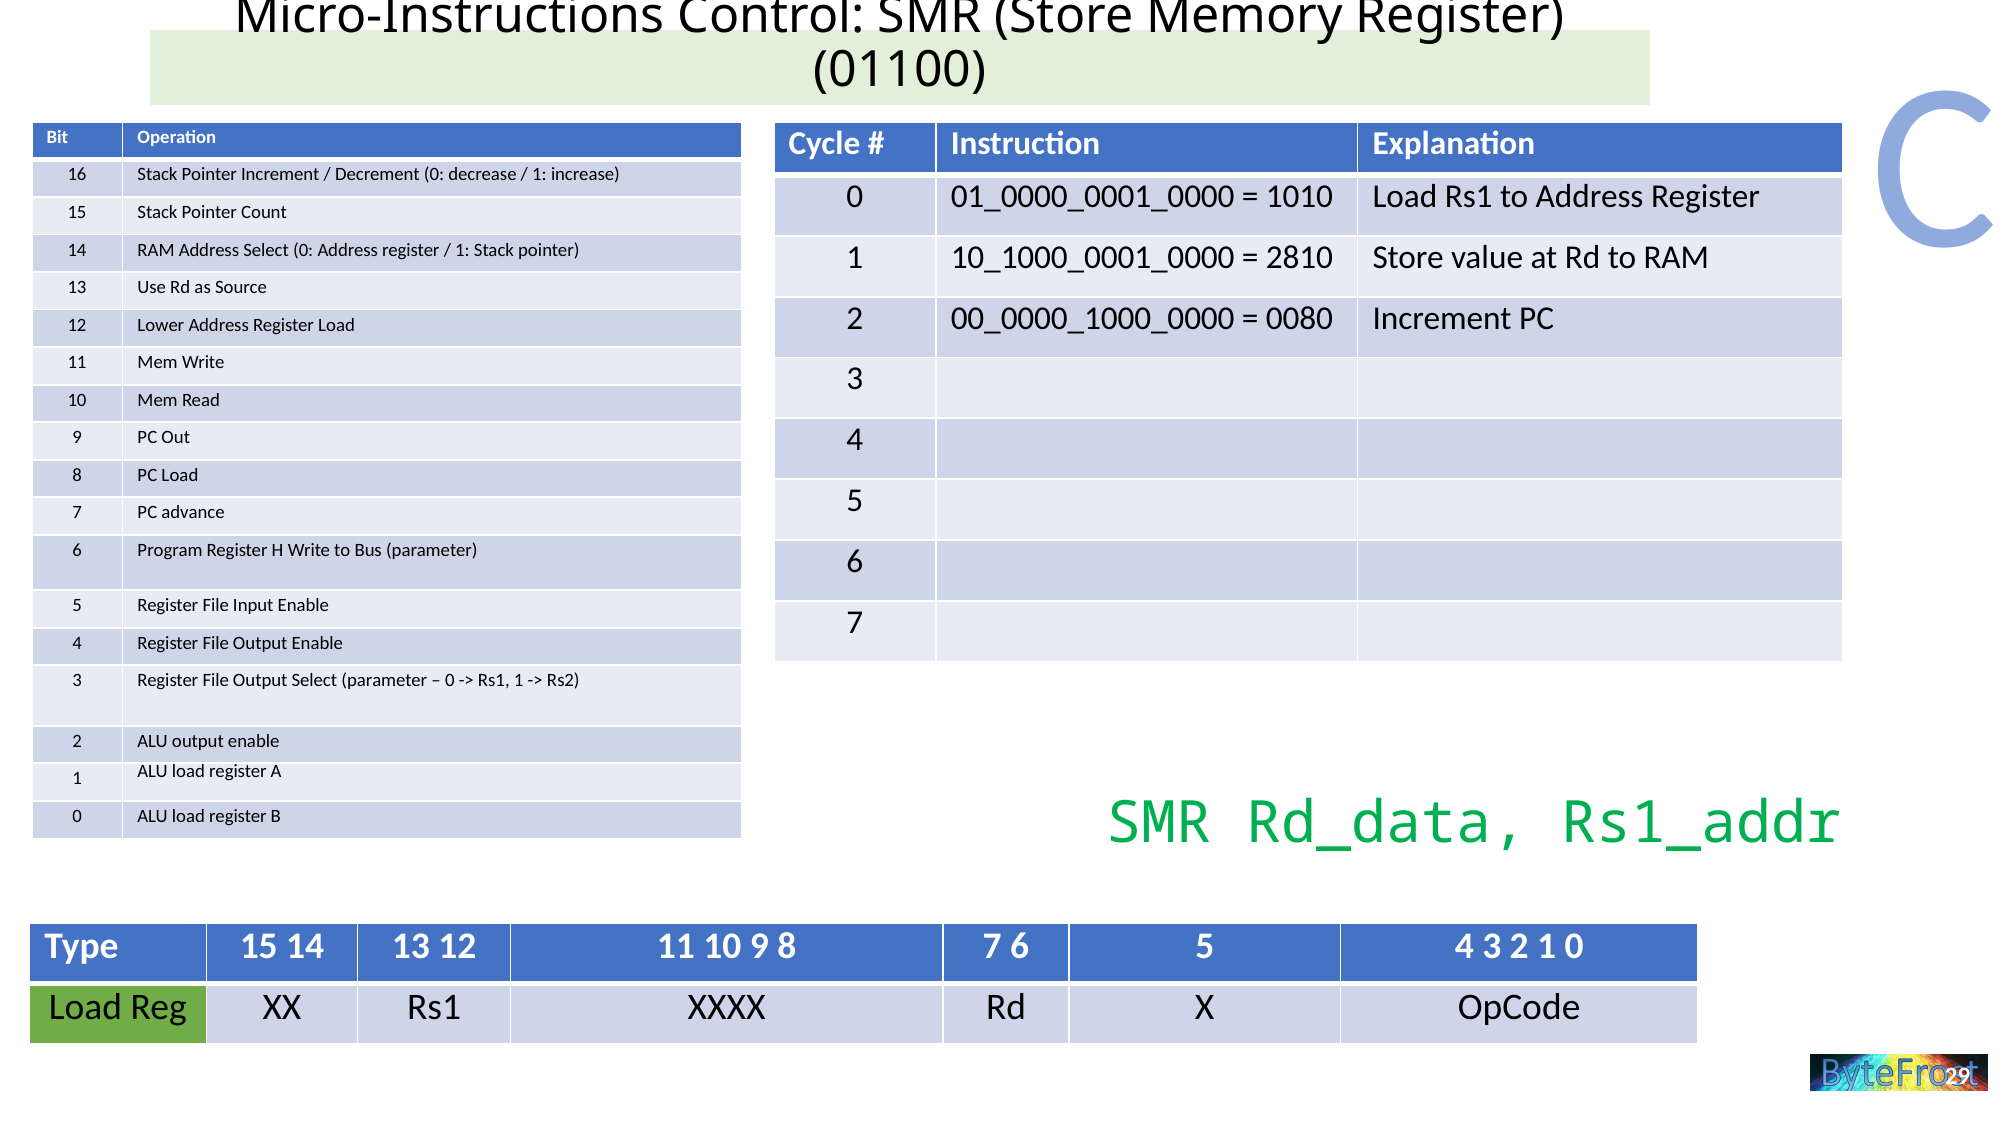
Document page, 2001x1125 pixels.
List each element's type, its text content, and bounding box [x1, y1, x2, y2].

table_cell [1358, 358, 1842, 417]
table_cell Use Rd as Source [123, 273, 741, 309]
table_header 11 10 9 8 [511, 924, 942, 981]
table_cell Register File Output Select (parameter – 0 -> Rs1, 1 -> Rs2) [123, 666, 741, 725]
table_cell 3 [775, 358, 935, 417]
table_cell 6 [775, 541, 935, 600]
table_cell [937, 358, 1357, 417]
table_cell 3 [33, 666, 122, 725]
table_cell Store value at Rd to RAM [1358, 237, 1842, 296]
table_cell 10 [33, 386, 122, 421]
table_cell Register File Input Enable [123, 591, 741, 627]
table_header Type [30, 924, 206, 981]
table_cell Program Register H Write to Bus (parameter) [123, 536, 741, 589]
table_cell Mem Write [123, 348, 741, 384]
table_cell Stack Pointer Increment / Decrement (0: decrease / 1: increase) [123, 162, 741, 196]
table_header Operation [123, 123, 741, 157]
table_header 7 6 [944, 924, 1068, 981]
table_header 15 14 [207, 924, 357, 981]
table_cell [1358, 480, 1842, 539]
table_cell 2 [775, 298, 935, 357]
table_cell ALU output enable [123, 727, 741, 762]
table_cell 13 [33, 273, 122, 309]
text_box C [1855, 0, 2000, 303]
table_cell 1 [33, 764, 122, 800]
table_cell 12 [33, 310, 122, 346]
table_cell 00_0000_1000_0000 = 0080 [937, 298, 1357, 357]
title Micro-Instructions Control: SMR (Store Memory Register) (01100) [150, 29, 1650, 105]
table_cell ALU load register B [123, 802, 741, 838]
table_cell OpCode [1341, 986, 1697, 1043]
table_cell 1 [775, 237, 935, 296]
table_cell 14 [33, 235, 122, 271]
table_cell Lower Address Register Load [123, 310, 741, 346]
table_cell 15 [33, 198, 122, 234]
table_cell 4 [33, 629, 122, 664]
table_cell Rs1 [358, 986, 510, 1043]
table_cell [937, 541, 1357, 600]
table_header 4 3 2 1 0 [1341, 924, 1697, 981]
table_cell [1358, 541, 1842, 600]
table_cell Register File Output Enable [123, 629, 741, 664]
table_cell Stack Pointer Count [123, 198, 741, 234]
table_cell XXXX [511, 986, 942, 1043]
table_cell 4 [775, 419, 935, 478]
picture [1810, 1054, 1988, 1091]
table_cell Load Rs1 to Address Register [1358, 178, 1842, 235]
table_cell 7 [775, 602, 935, 661]
table_header Explanation [1358, 123, 1842, 172]
text_box 29 [1535, 1044, 1986, 1105]
table_cell [1358, 602, 1842, 661]
table_cell 01_0000_0001_0000 = 1010 [937, 178, 1357, 235]
table_cell 11 [33, 348, 122, 384]
text_box SMR Rd_data, Rs1_addr [1056, 776, 1856, 862]
table_cell PC Out [123, 423, 741, 459]
table_cell 0 [33, 802, 122, 838]
table_cell Rd [944, 986, 1068, 1043]
table_cell [937, 602, 1357, 661]
table_cell 0 [775, 178, 935, 235]
table_cell PC advance [123, 498, 741, 534]
table_cell Mem Read [123, 386, 741, 421]
table_cell Increment PC [1358, 298, 1842, 357]
table_cell ALU load register A [123, 764, 741, 800]
table_cell [937, 419, 1357, 478]
table_cell XX [207, 986, 357, 1043]
table_header Bit [33, 123, 122, 157]
table_header 13 12 [358, 924, 510, 981]
table_cell 2 [33, 727, 122, 762]
table_cell [1358, 419, 1842, 478]
table_cell X [1070, 986, 1340, 1043]
table_header 5 [1070, 924, 1340, 981]
table_cell 5 [775, 480, 935, 539]
table_header Instruction [937, 123, 1357, 172]
table_cell 16 [33, 162, 122, 196]
table_cell Load Reg [30, 986, 206, 1043]
table_cell 5 [33, 591, 122, 627]
table_cell 9 [33, 423, 122, 459]
table_header Cycle # [775, 123, 935, 172]
table_cell 6 [33, 536, 122, 589]
table_cell RAM Address Select (0: Address register / 1: Stack pointer) [123, 235, 741, 271]
table_cell 8 [33, 461, 122, 496]
table_cell 7 [33, 498, 122, 534]
table_cell [937, 480, 1357, 539]
table_cell PC Load [123, 461, 741, 496]
table_cell 10_1000_0001_0000 = 2810 [937, 237, 1357, 296]
